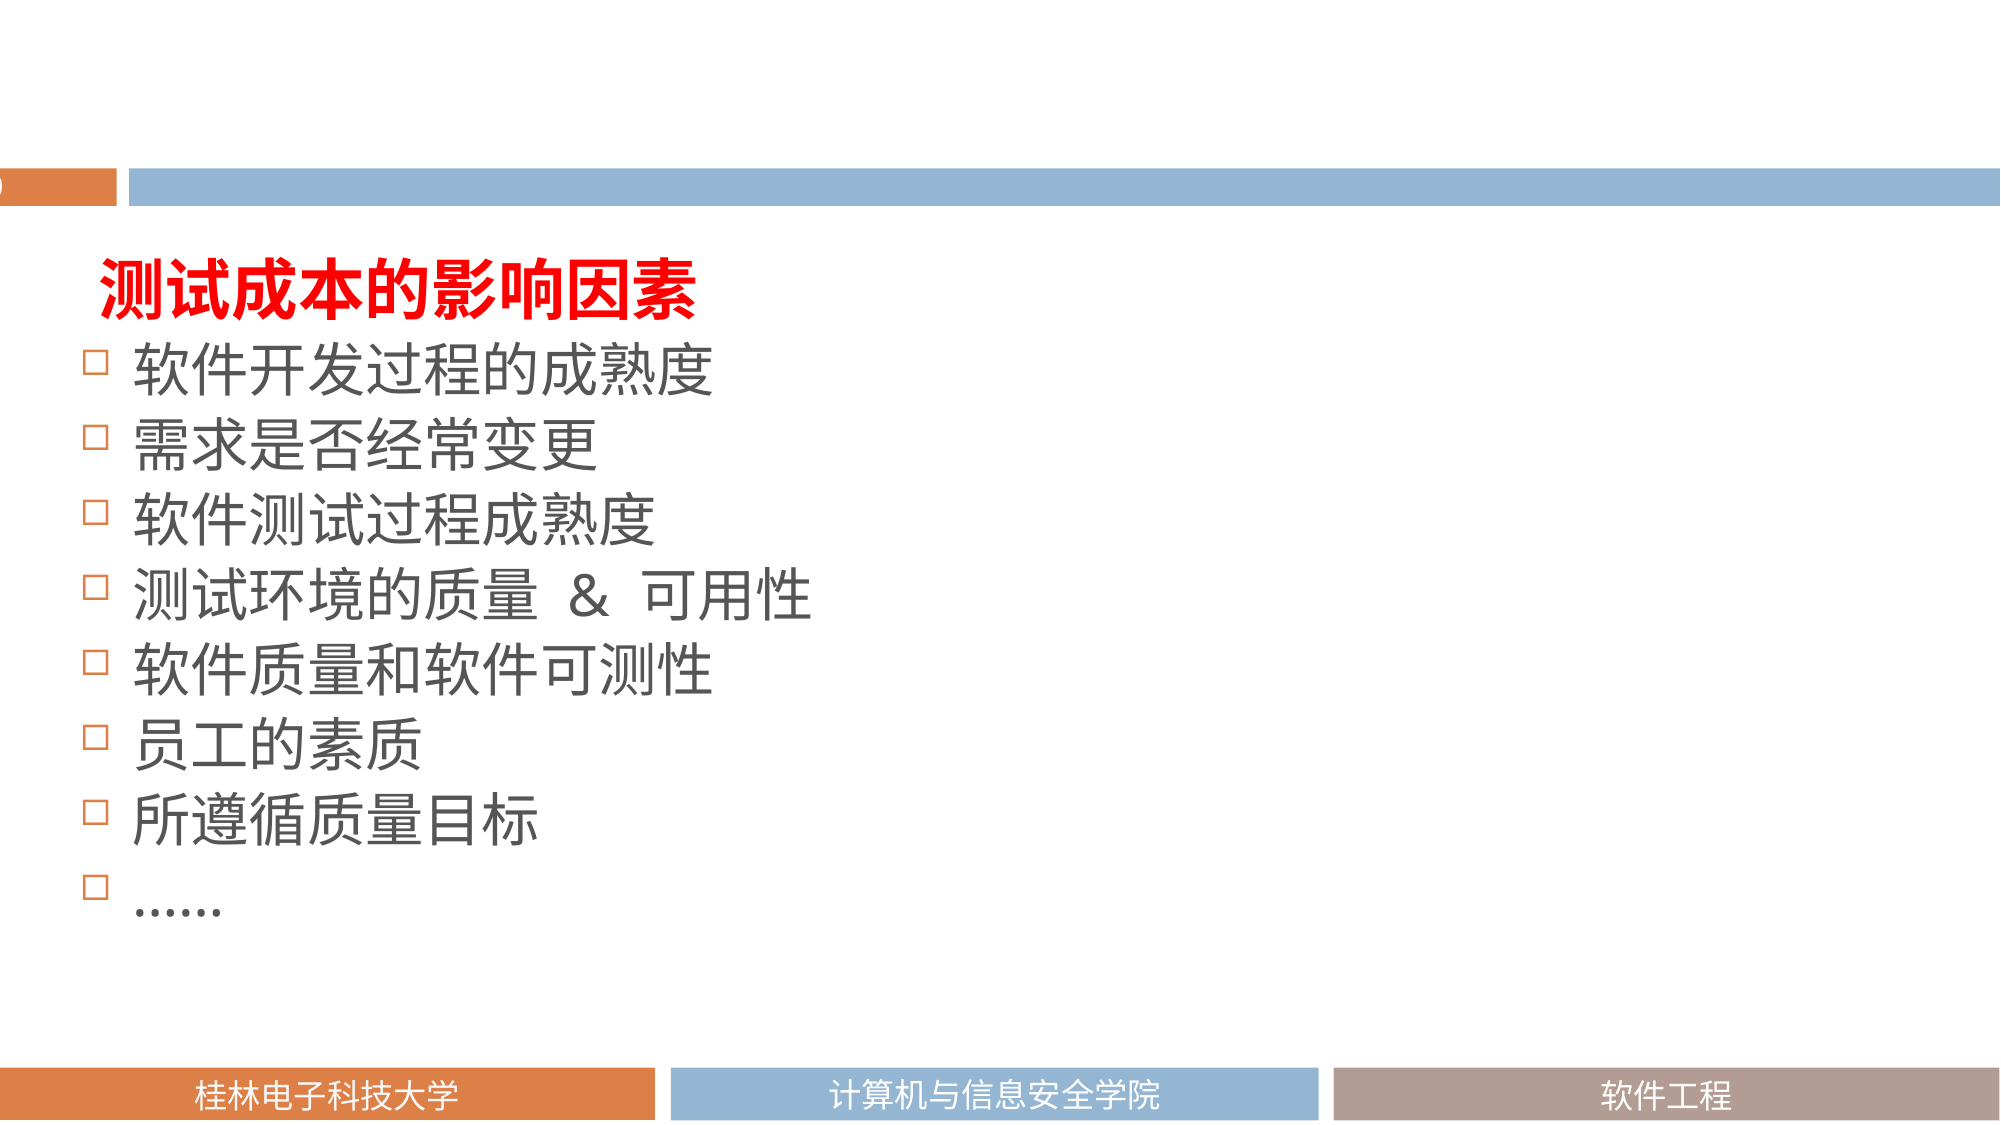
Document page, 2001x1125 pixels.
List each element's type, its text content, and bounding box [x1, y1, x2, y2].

list 测试成本的影响因素 软件开发过程的成熟度 需求是否经常变更 软件测试过程成熟度 测试环境的质量 & 可用性 软件质量和软件可测性 员工的素质 所遵循质量目标 …… [64, 257, 1676, 986]
